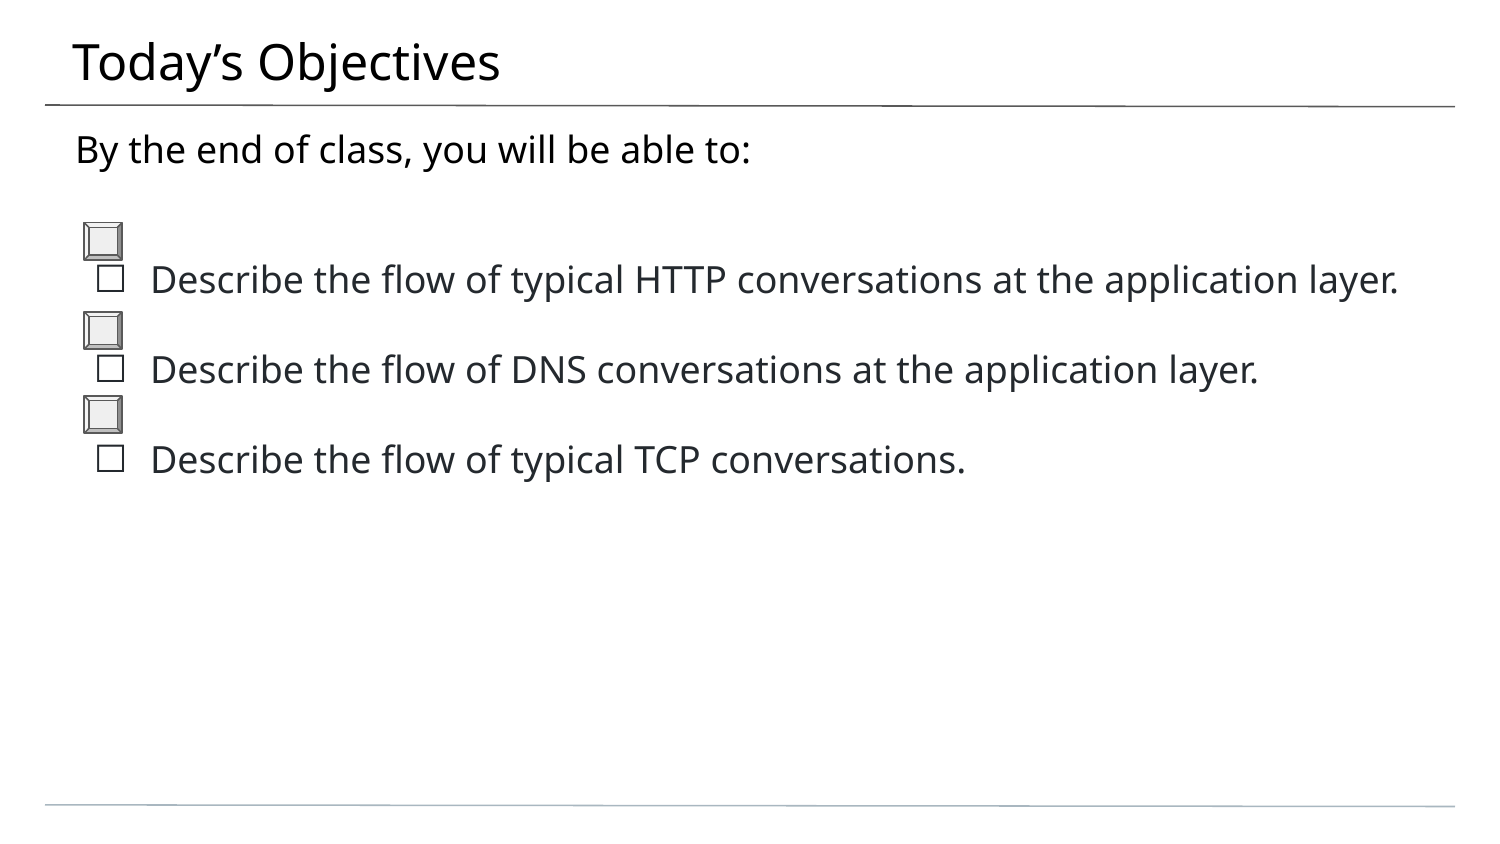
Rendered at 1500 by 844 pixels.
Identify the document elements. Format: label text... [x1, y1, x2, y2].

text_box [84, 311, 123, 350]
subtitle By the end of class, you will be able to: [0, 110, 1500, 171]
title TCP [86, 396, 121, 400]
text_box [84, 395, 123, 434]
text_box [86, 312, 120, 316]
list Describe the flow of typical HTTP conversations at the application layer. Describe the flow of DNS conversations at the application layer. Describe the flow of typical TCP conversations. [0, 210, 1500, 805]
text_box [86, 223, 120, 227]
title Today’s Objectives [0, 0, 1500, 88]
text_box [84, 222, 123, 260]
